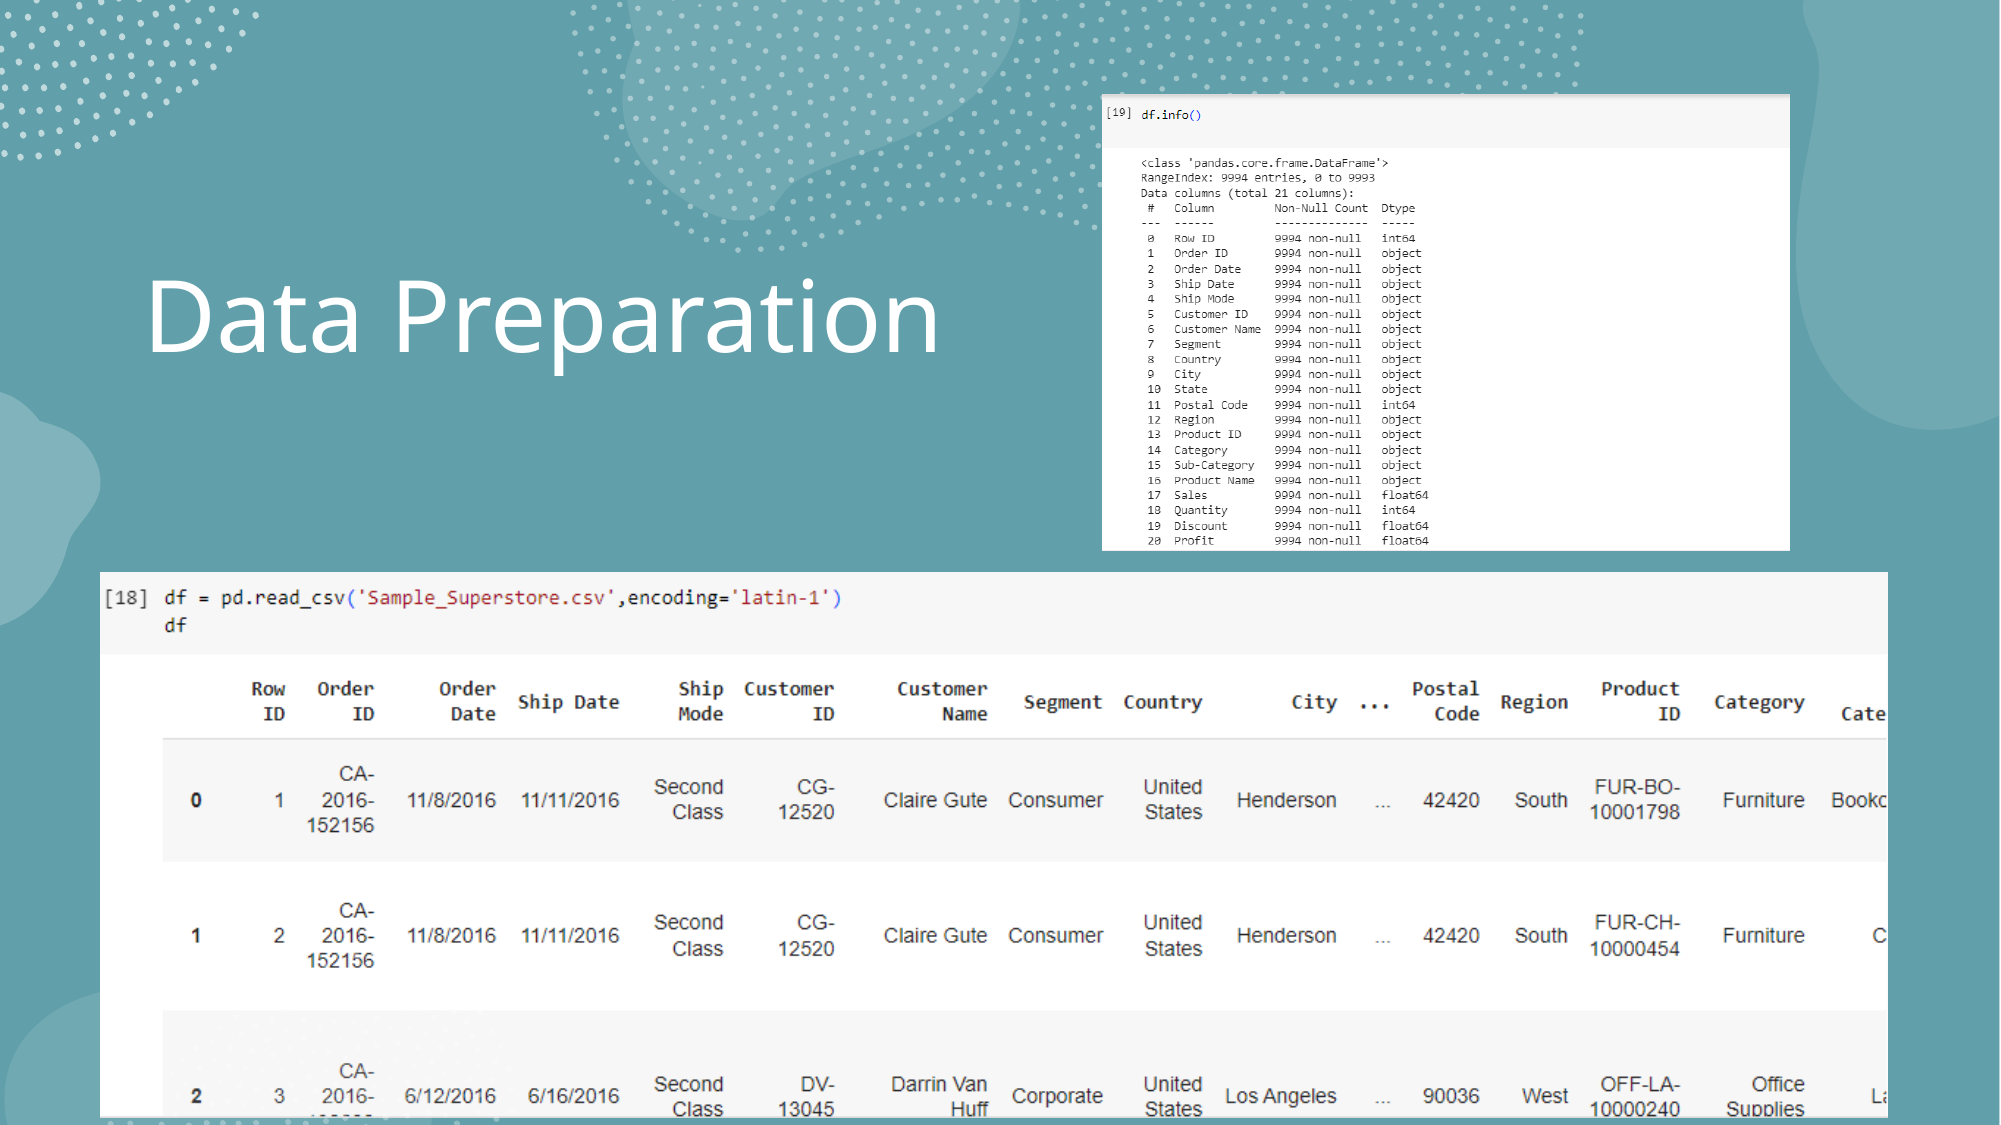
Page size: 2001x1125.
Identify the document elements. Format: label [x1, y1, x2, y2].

list [1102, 94, 1790, 551]
text_box [0, 0, 2000, 1125]
